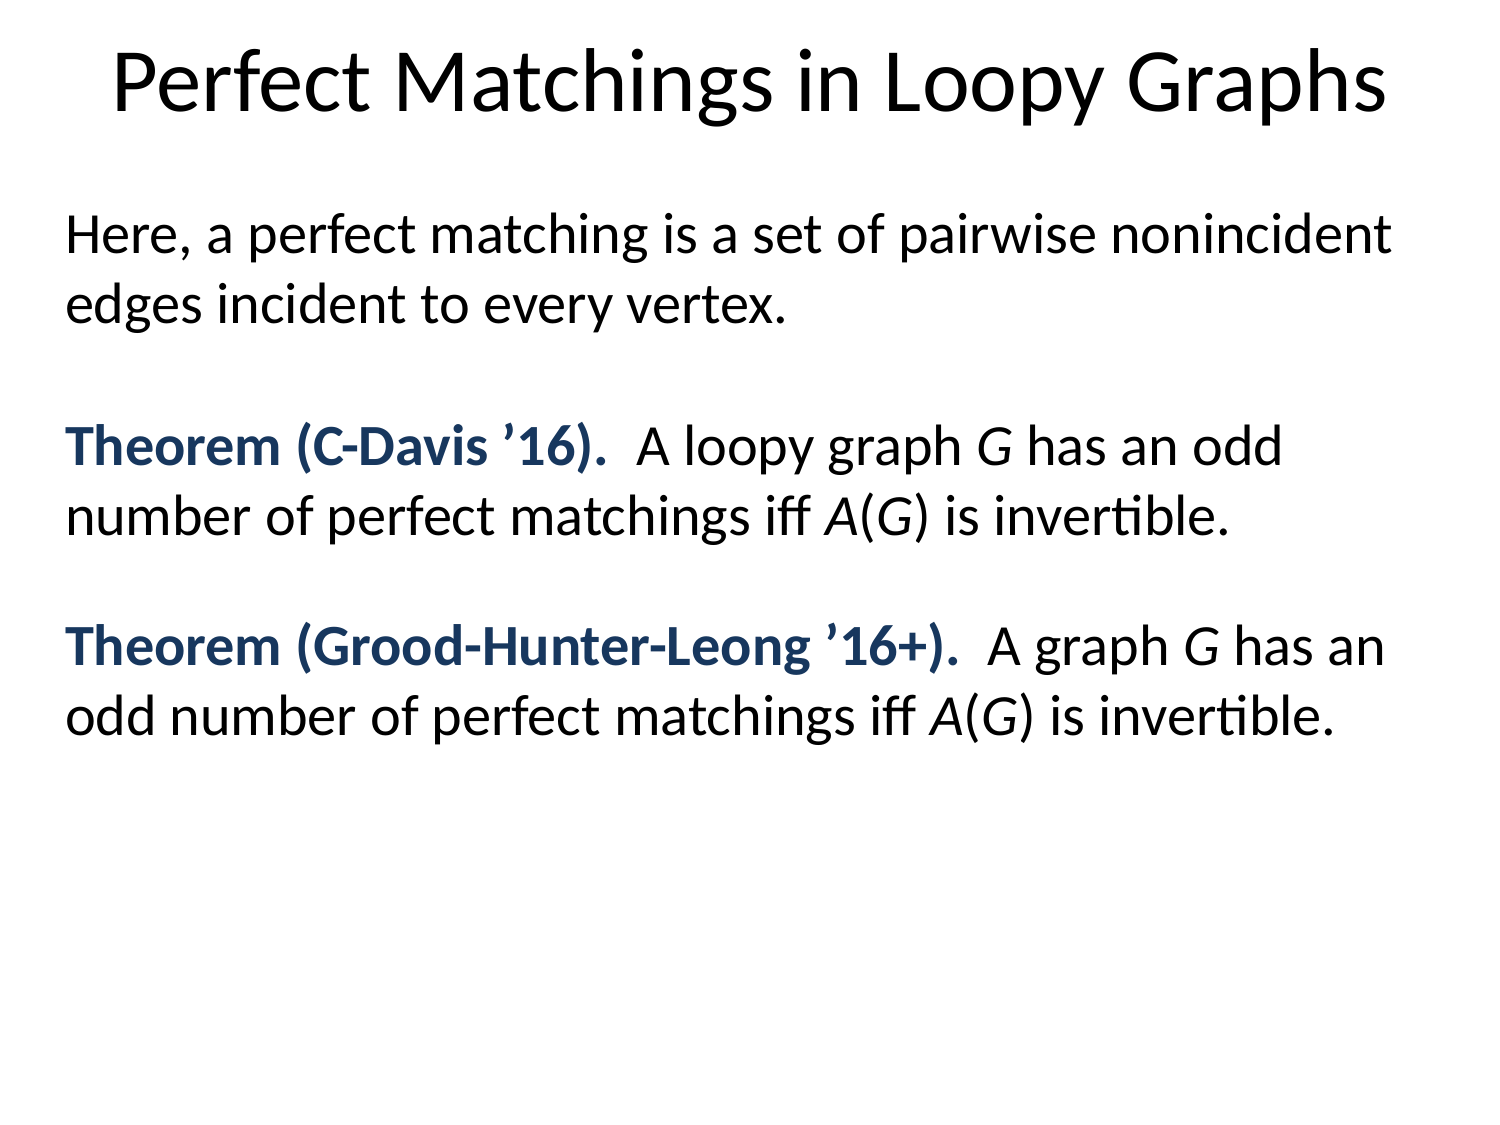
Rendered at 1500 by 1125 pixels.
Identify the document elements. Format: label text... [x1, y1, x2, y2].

title Perfect Matchings in Loopy Graphs [75, 12, 1425, 138]
list Here, a perfect matching is a set of pairwise nonincident edges incident to every vertex. [50, 187, 1475, 363]
text_box Theorem (Grood-Hunter-Leong ’16+). A graph G has an odd number of perfect matchings iff A(G) is invertible. [49, 600, 1475, 775]
text_box Theorem (C-Davis ’16). A loopy graph G has an odd number of perfect matchings iff A(G) is invertible. [49, 399, 1475, 575]
